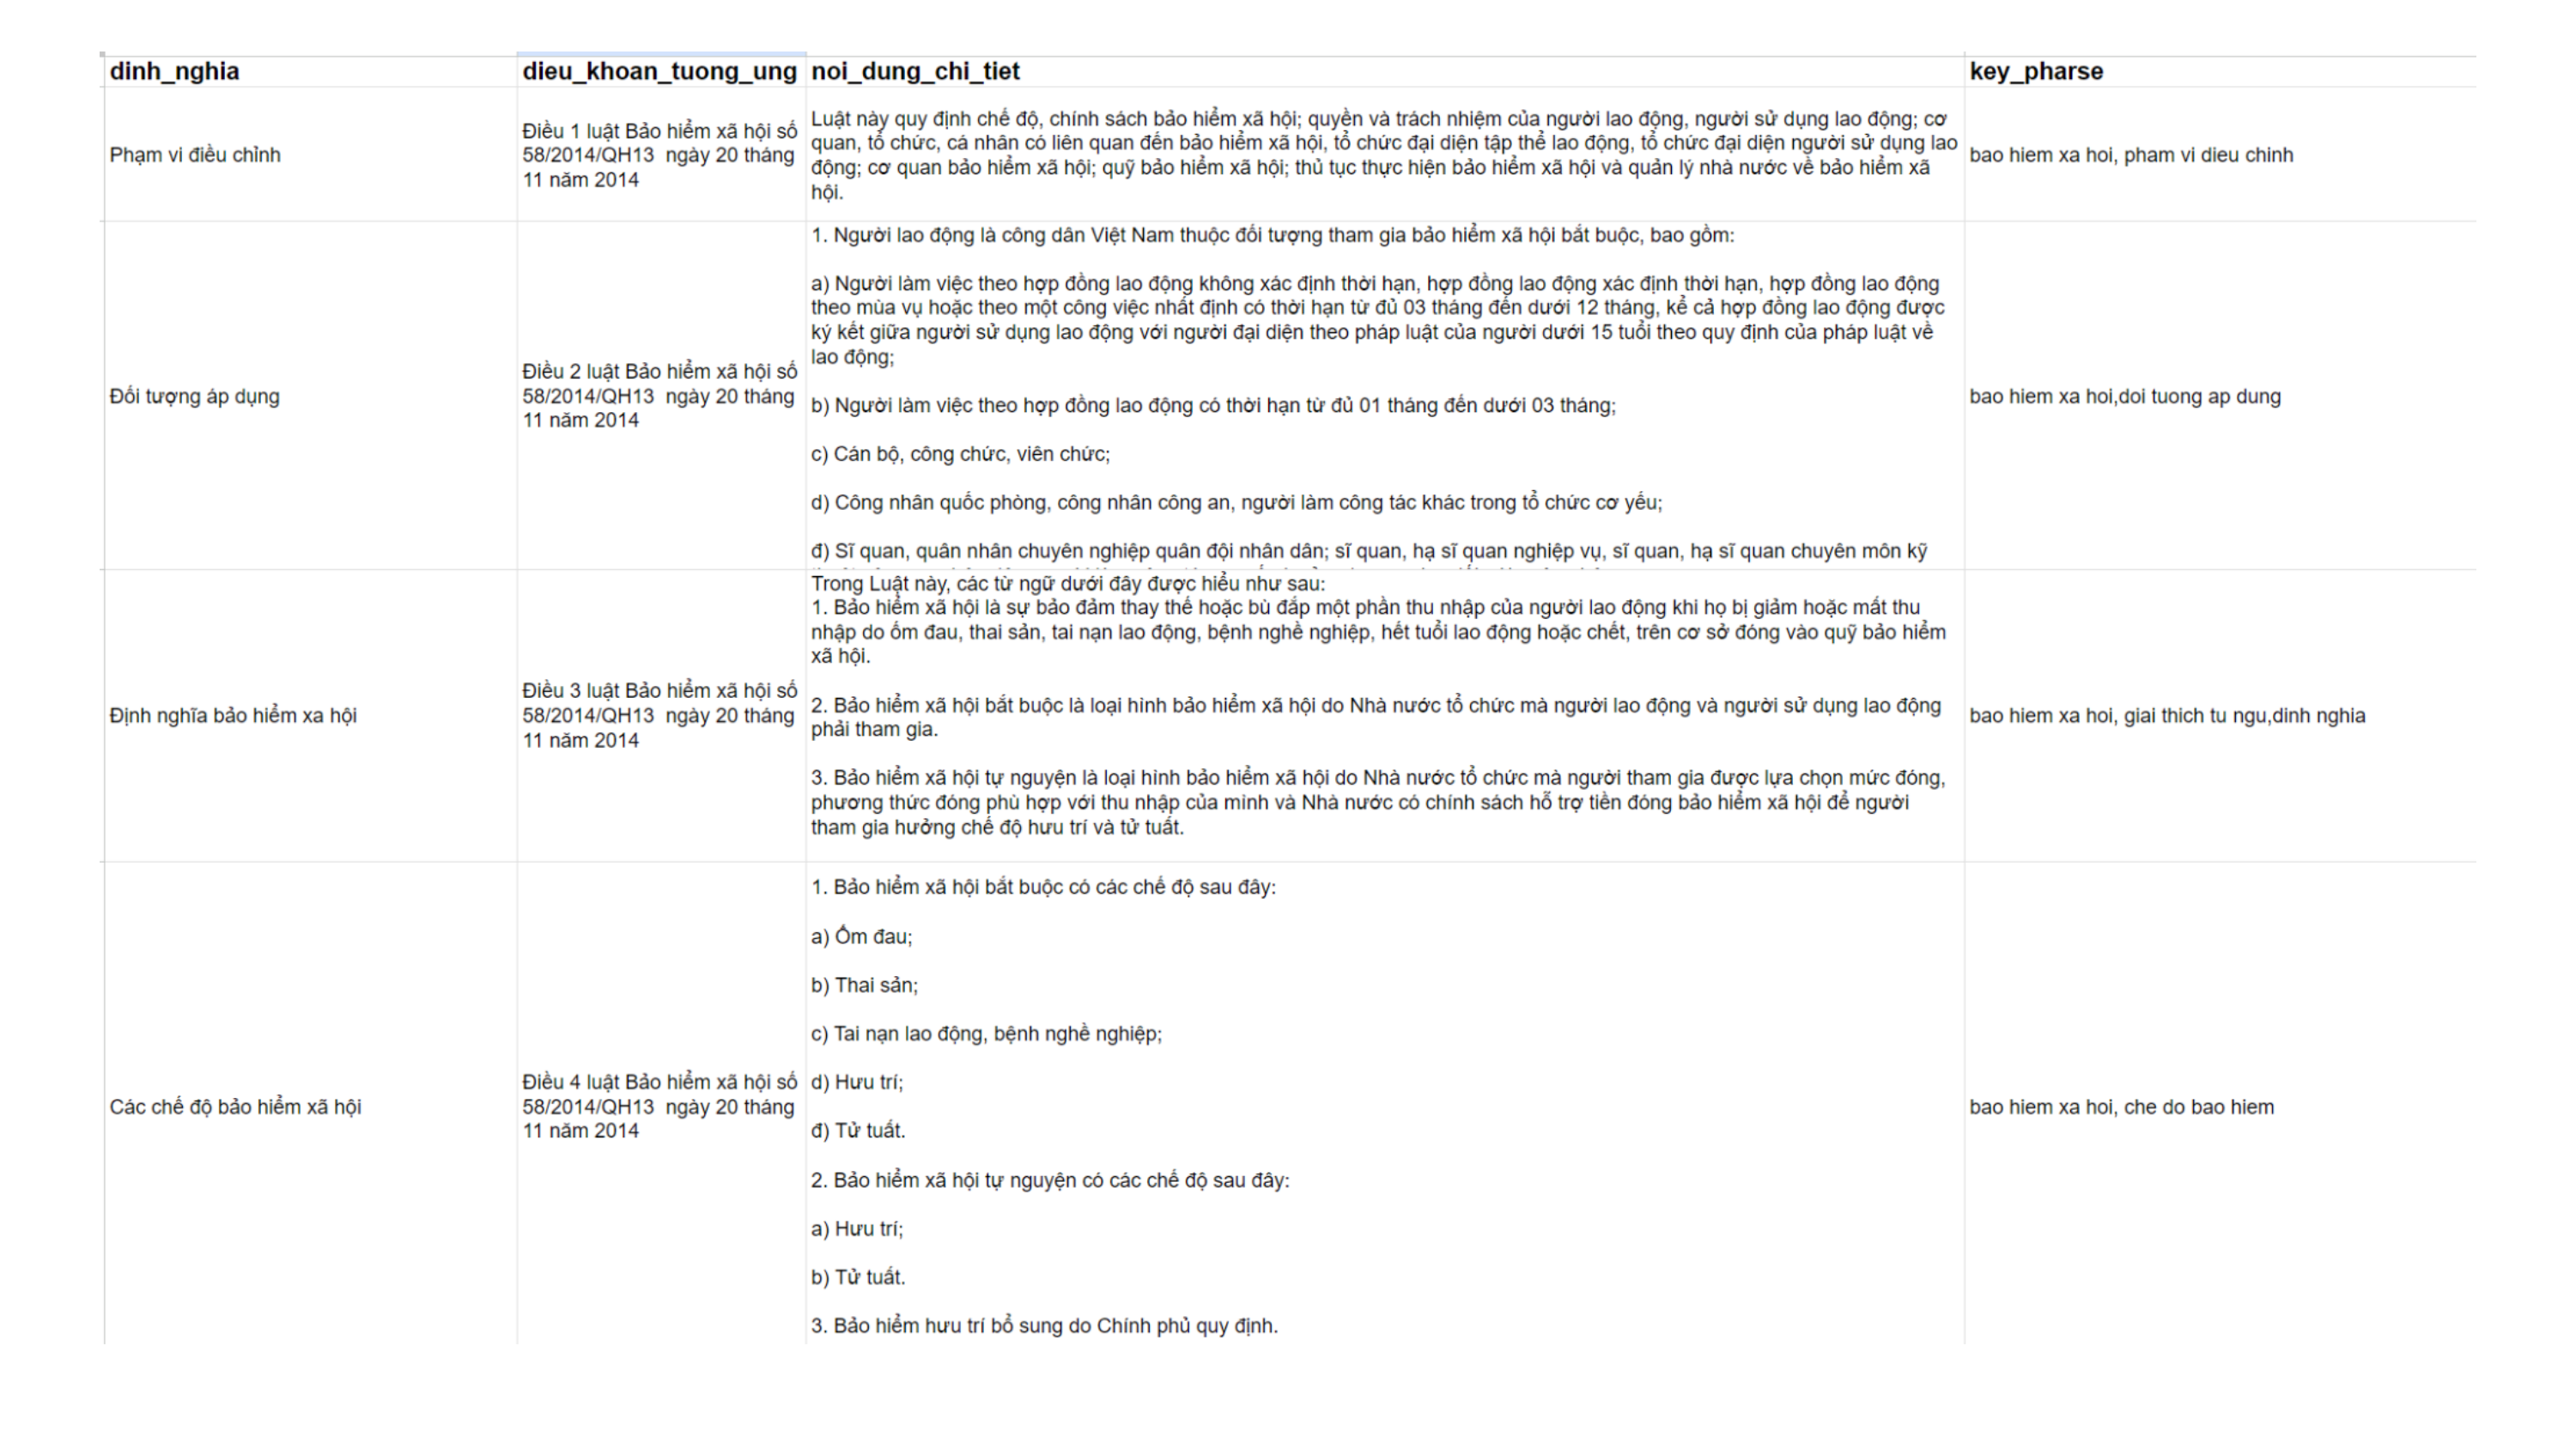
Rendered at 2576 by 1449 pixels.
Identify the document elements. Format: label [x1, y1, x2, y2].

picture [100, 52, 2476, 1344]
